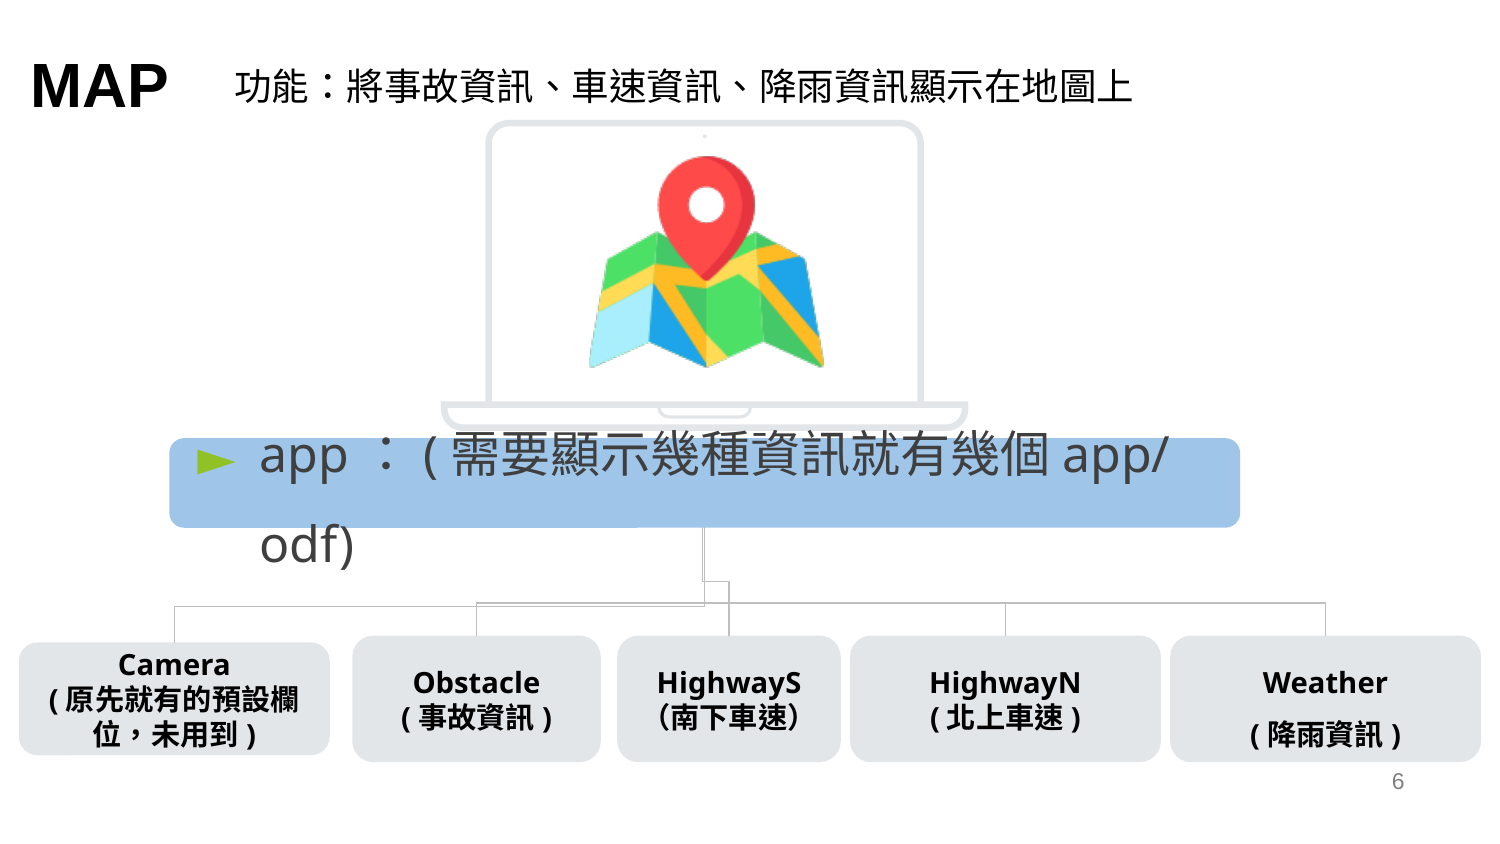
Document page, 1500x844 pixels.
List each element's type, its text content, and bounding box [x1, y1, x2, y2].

slide_number ‹#› [1057, 770, 1416, 794]
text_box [18, 119, 1482, 763]
picture [589, 144, 825, 380]
title MAP [18, 0, 209, 119]
text_box 功能：將事故資訊、車速資訊、降雨資訊顯示在地圖上 [219, 48, 1500, 175]
